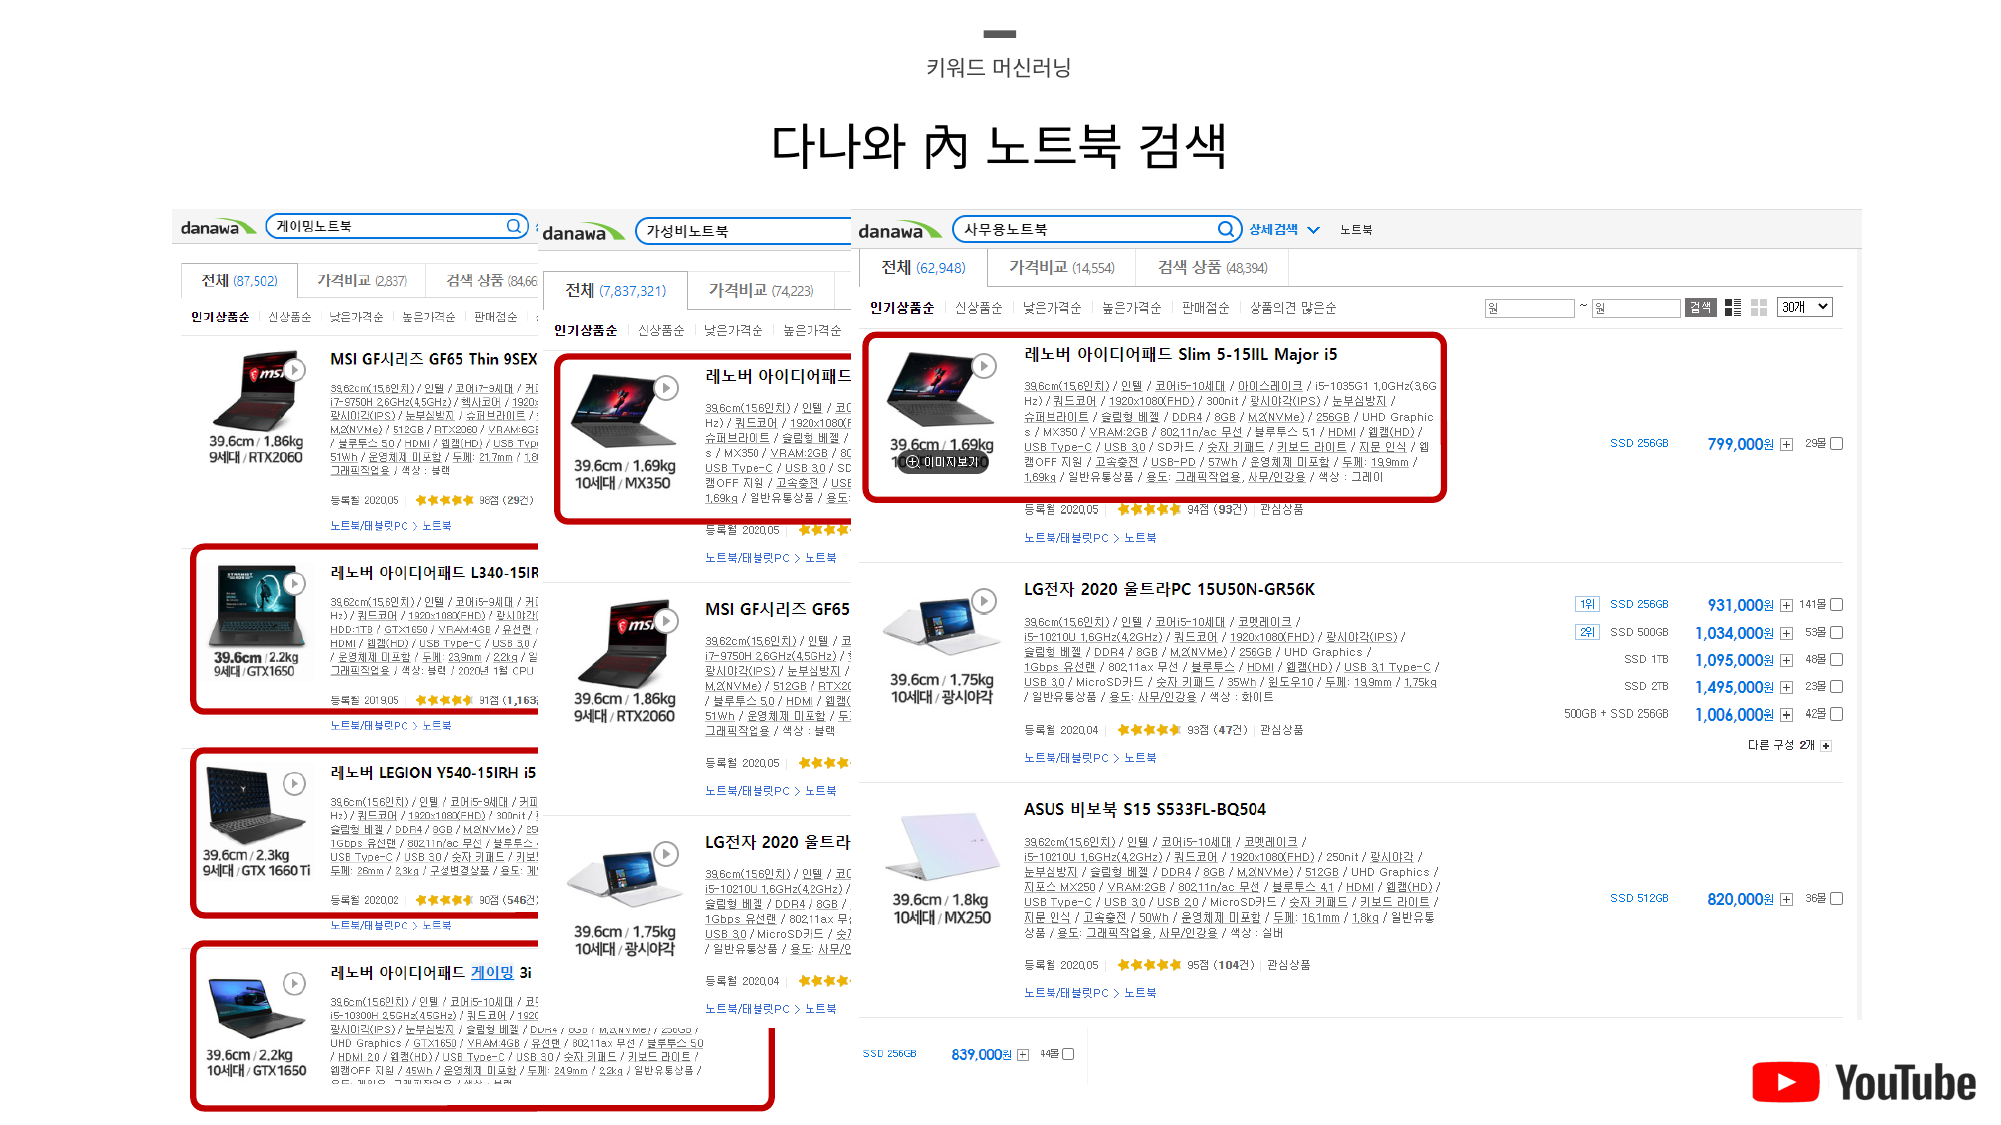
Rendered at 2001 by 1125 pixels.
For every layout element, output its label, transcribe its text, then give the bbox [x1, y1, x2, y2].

text_box [983, 29, 1017, 39]
text_box 키워드 머신러닝 [780, 47, 1220, 89]
text_box 다나와 內 노트북 검색 [755, 108, 1245, 184]
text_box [1726, 1041, 2000, 1125]
text_box [192, 1084, 773, 1110]
picture [172, 209, 1862, 1084]
